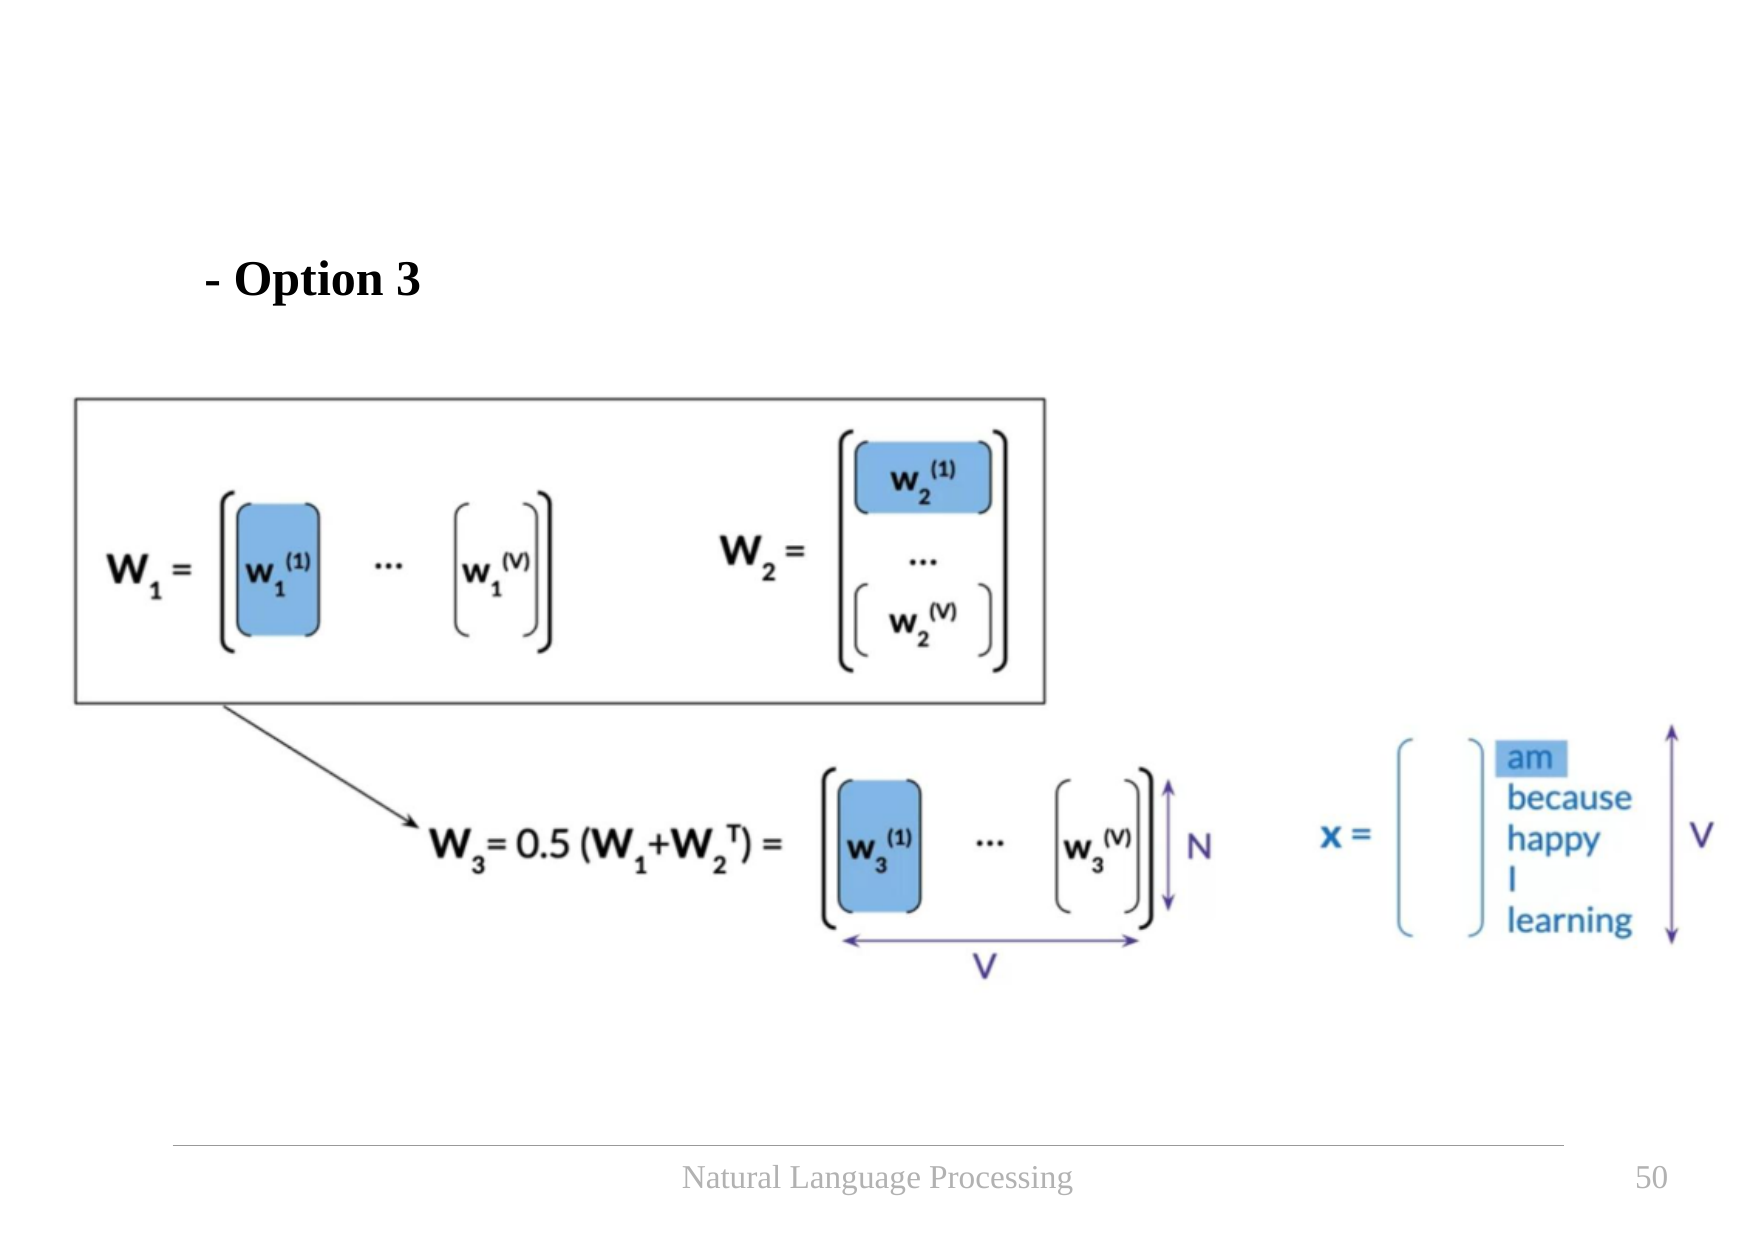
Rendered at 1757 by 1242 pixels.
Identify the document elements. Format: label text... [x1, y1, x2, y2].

footer Natural Language Processing [597, 1154, 1160, 1196]
picture [59, 358, 1741, 1017]
slide_number 50 [1264, 1154, 1669, 1196]
text_box - Option 3 [202, 243, 1646, 306]
